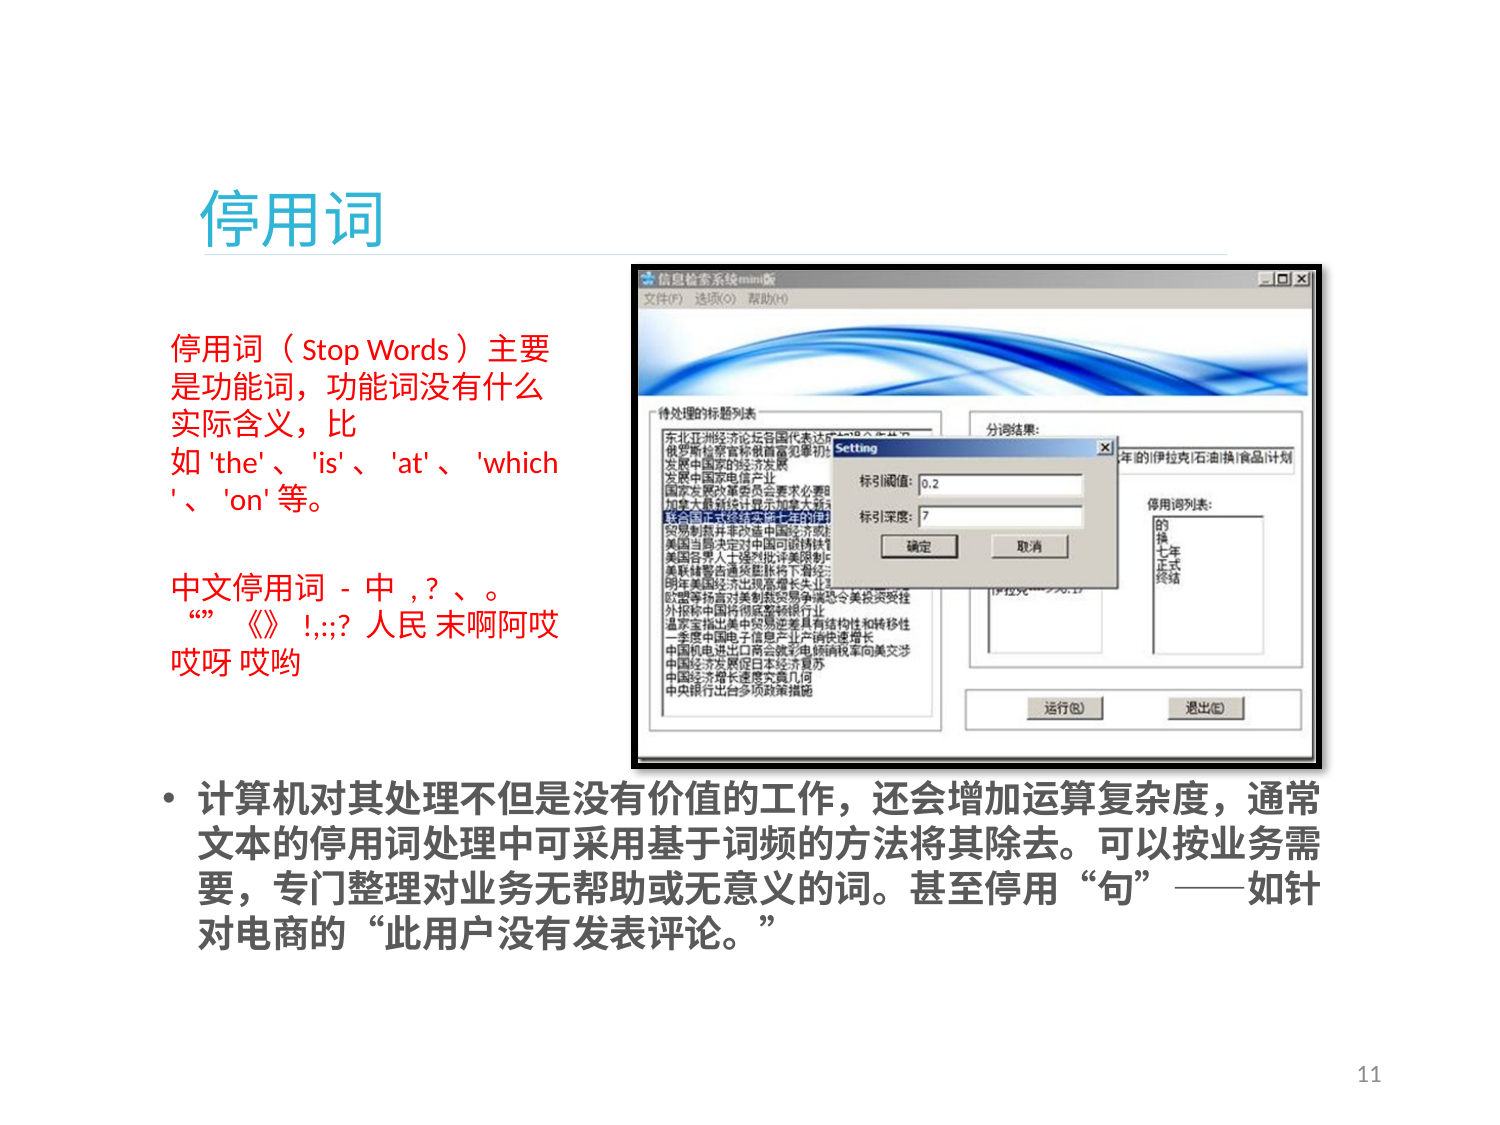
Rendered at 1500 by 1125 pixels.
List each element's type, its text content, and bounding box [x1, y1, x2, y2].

text_box 停用词（Stop Words）主要是功能词，功能词没有什么实际含义，比如'the'、'is'、'at'、'which'、'on'等。 [155, 322, 577, 525]
text_box 计算机对其处理不但是没有价值的工作，还会增加运算复杂度，通常文本的停用词处理中可采用基于词频的方法将其除去。可以按业务需要，专门整理对业务无帮助或无意义的词。甚至停用“句”——如针对电商的“此用户没有发表评论。” [147, 767, 1365, 963]
text_box 停用词 [183, 172, 1140, 263]
slide_number 11 [1059, 1042, 1397, 1103]
picture [637, 269, 1316, 763]
text_box 中文停用词 - 中 , ? 、。“”《》!,:;? 人民 末啊阿哎 哎呀 哎哟 [155, 560, 577, 688]
